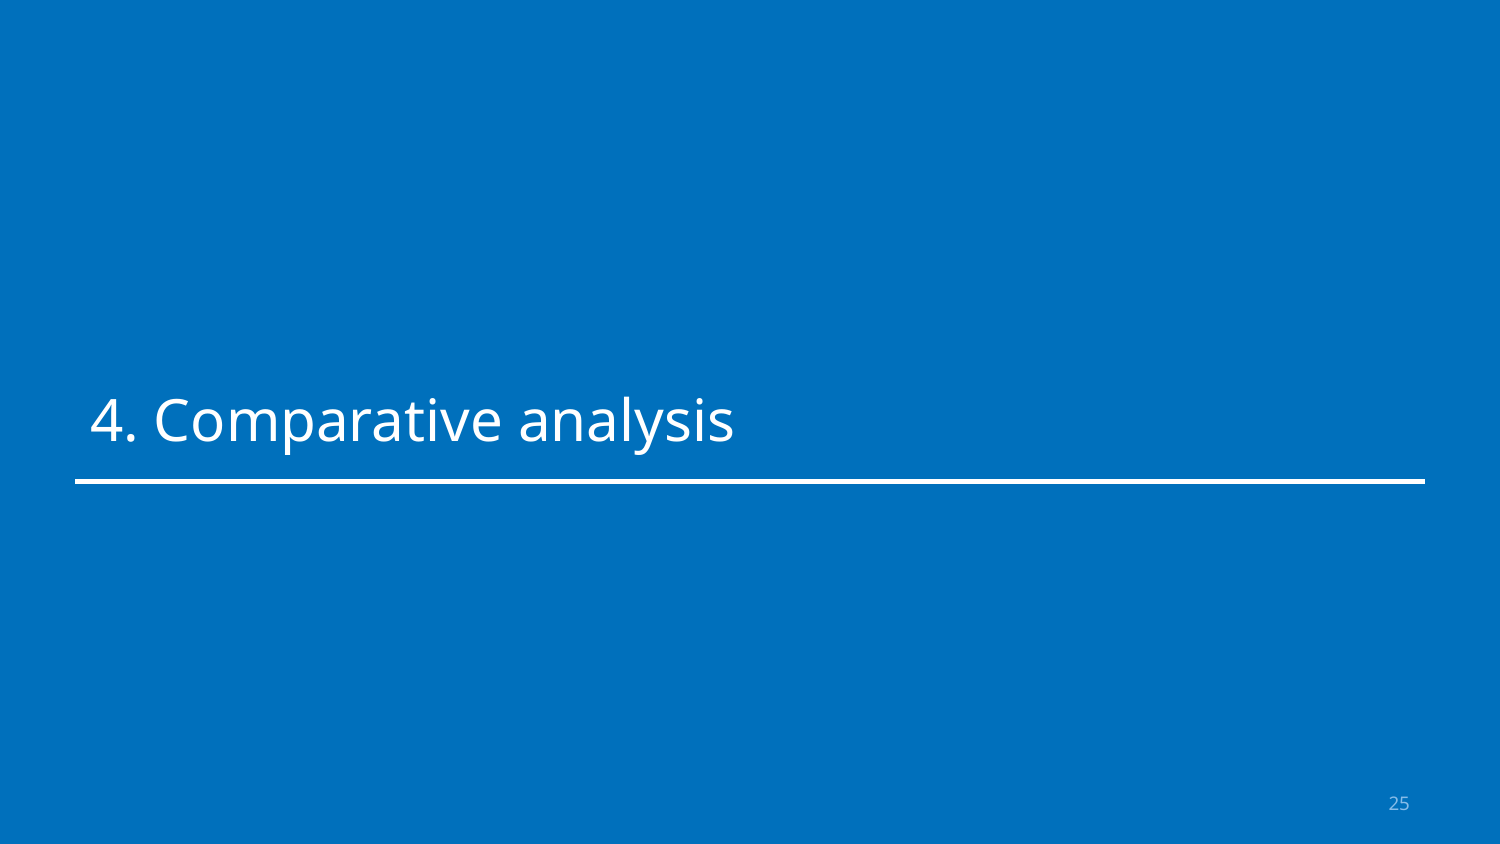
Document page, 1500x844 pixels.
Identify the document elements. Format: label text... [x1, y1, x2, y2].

text_box [74, 473, 1425, 573]
title 4. Comparative analysis [75, 362, 1425, 461]
slide_number 25 [1312, 782, 1425, 827]
